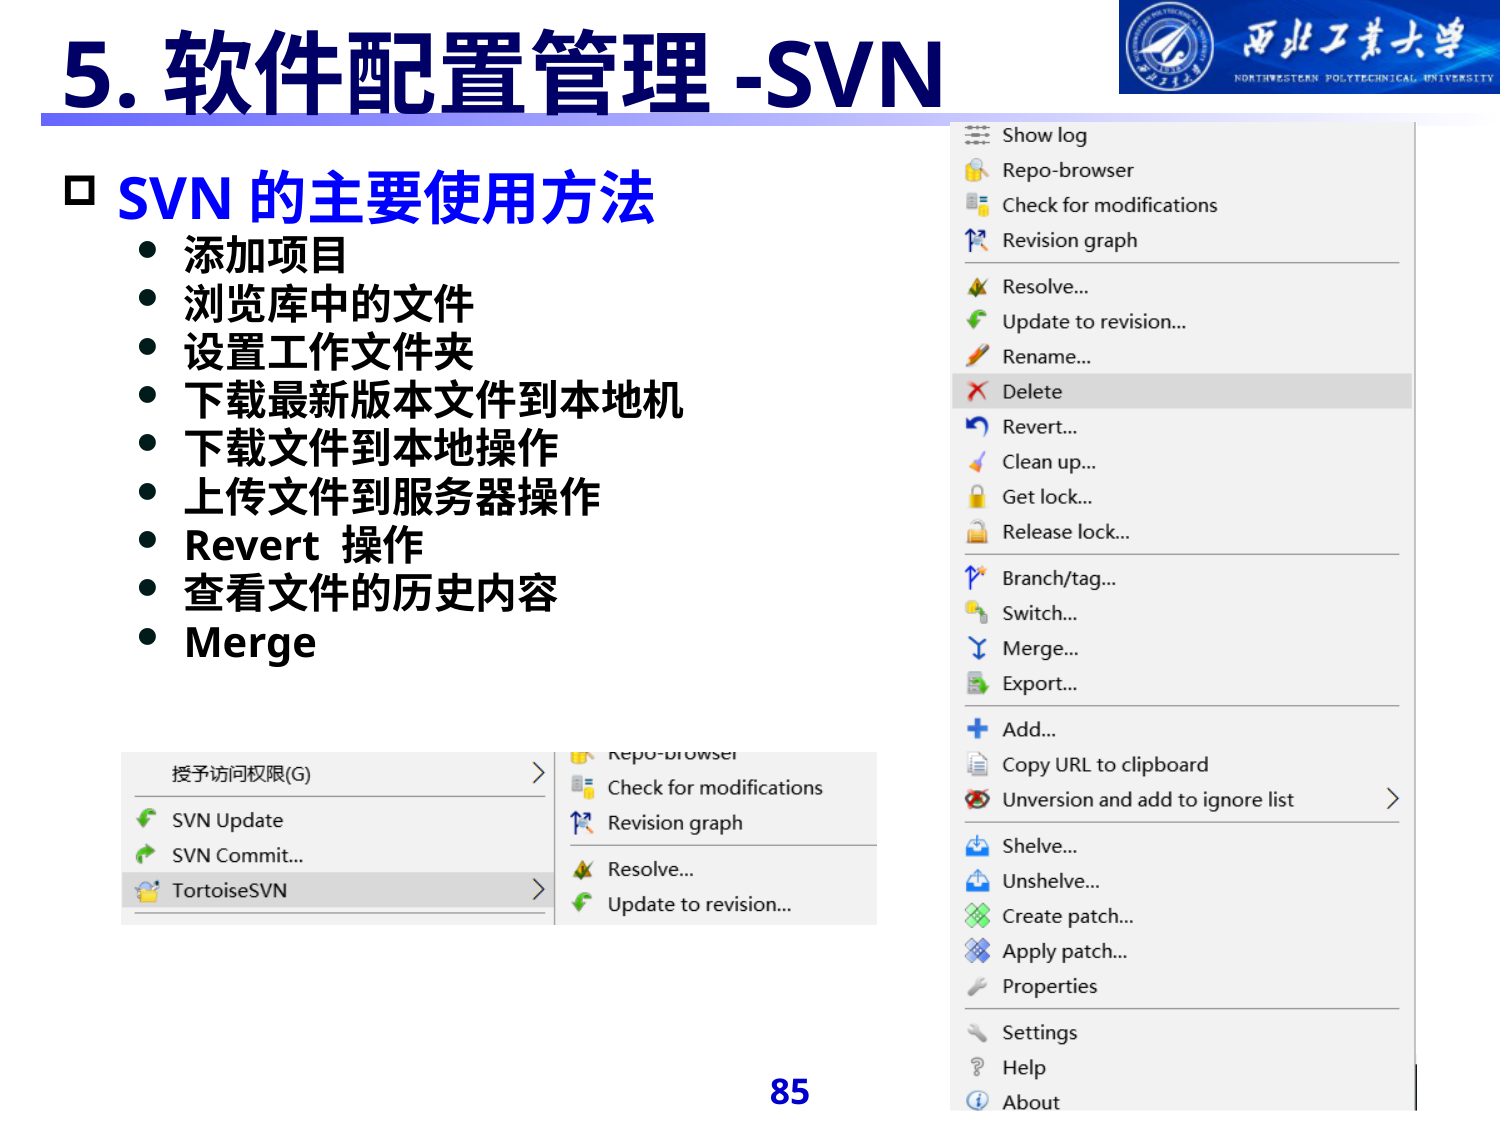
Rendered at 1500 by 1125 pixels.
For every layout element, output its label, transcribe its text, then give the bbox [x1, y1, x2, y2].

picture [950, 122, 1418, 1112]
picture [120, 752, 877, 926]
picture [1119, 0, 1500, 94]
text_box 5.软件配置管理-SVN [46, 13, 1417, 128]
text_box SVN的主要使用方法 添加项目 浏览库中的文件 设置工作文件夹 下载最新版本文件到本地机 下载文件到本地操作 上传文件到服务器操作 Revert 操作 查看文件的历史内容 Merge [46, 167, 945, 723]
